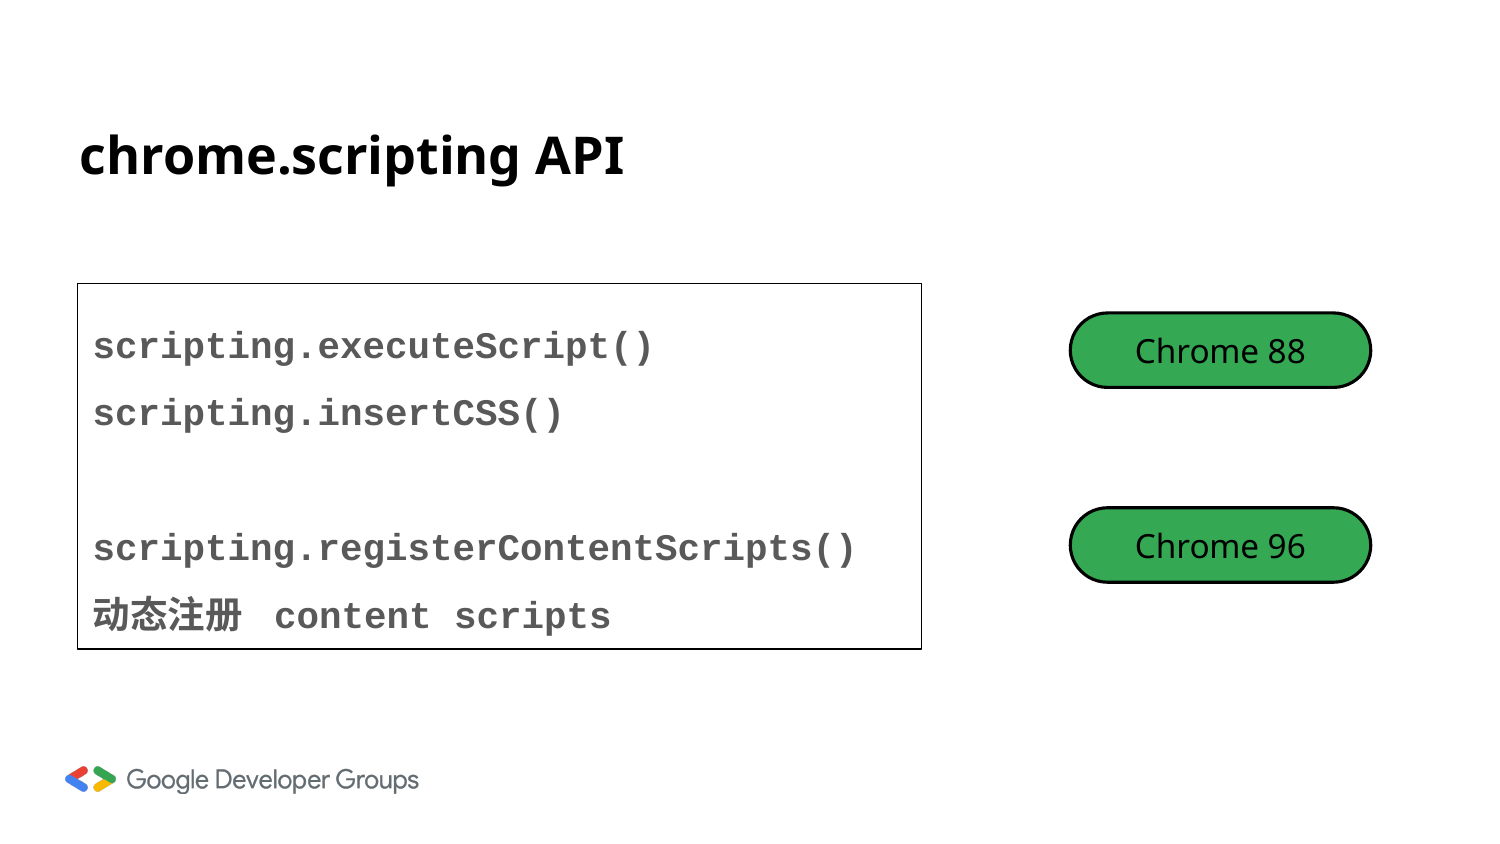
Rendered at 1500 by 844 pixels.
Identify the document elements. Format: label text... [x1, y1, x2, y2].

text_box Chrome 96 [1070, 507, 1371, 583]
picture [64, 766, 419, 794]
title chrome.scripting API [64, 105, 647, 201]
text_box Chrome 88 [1070, 312, 1371, 388]
text_box scripting.executeScript() scripting.insertCSS() scripting.registerContentScripts() 动态注册 content scripts [77, 283, 922, 649]
